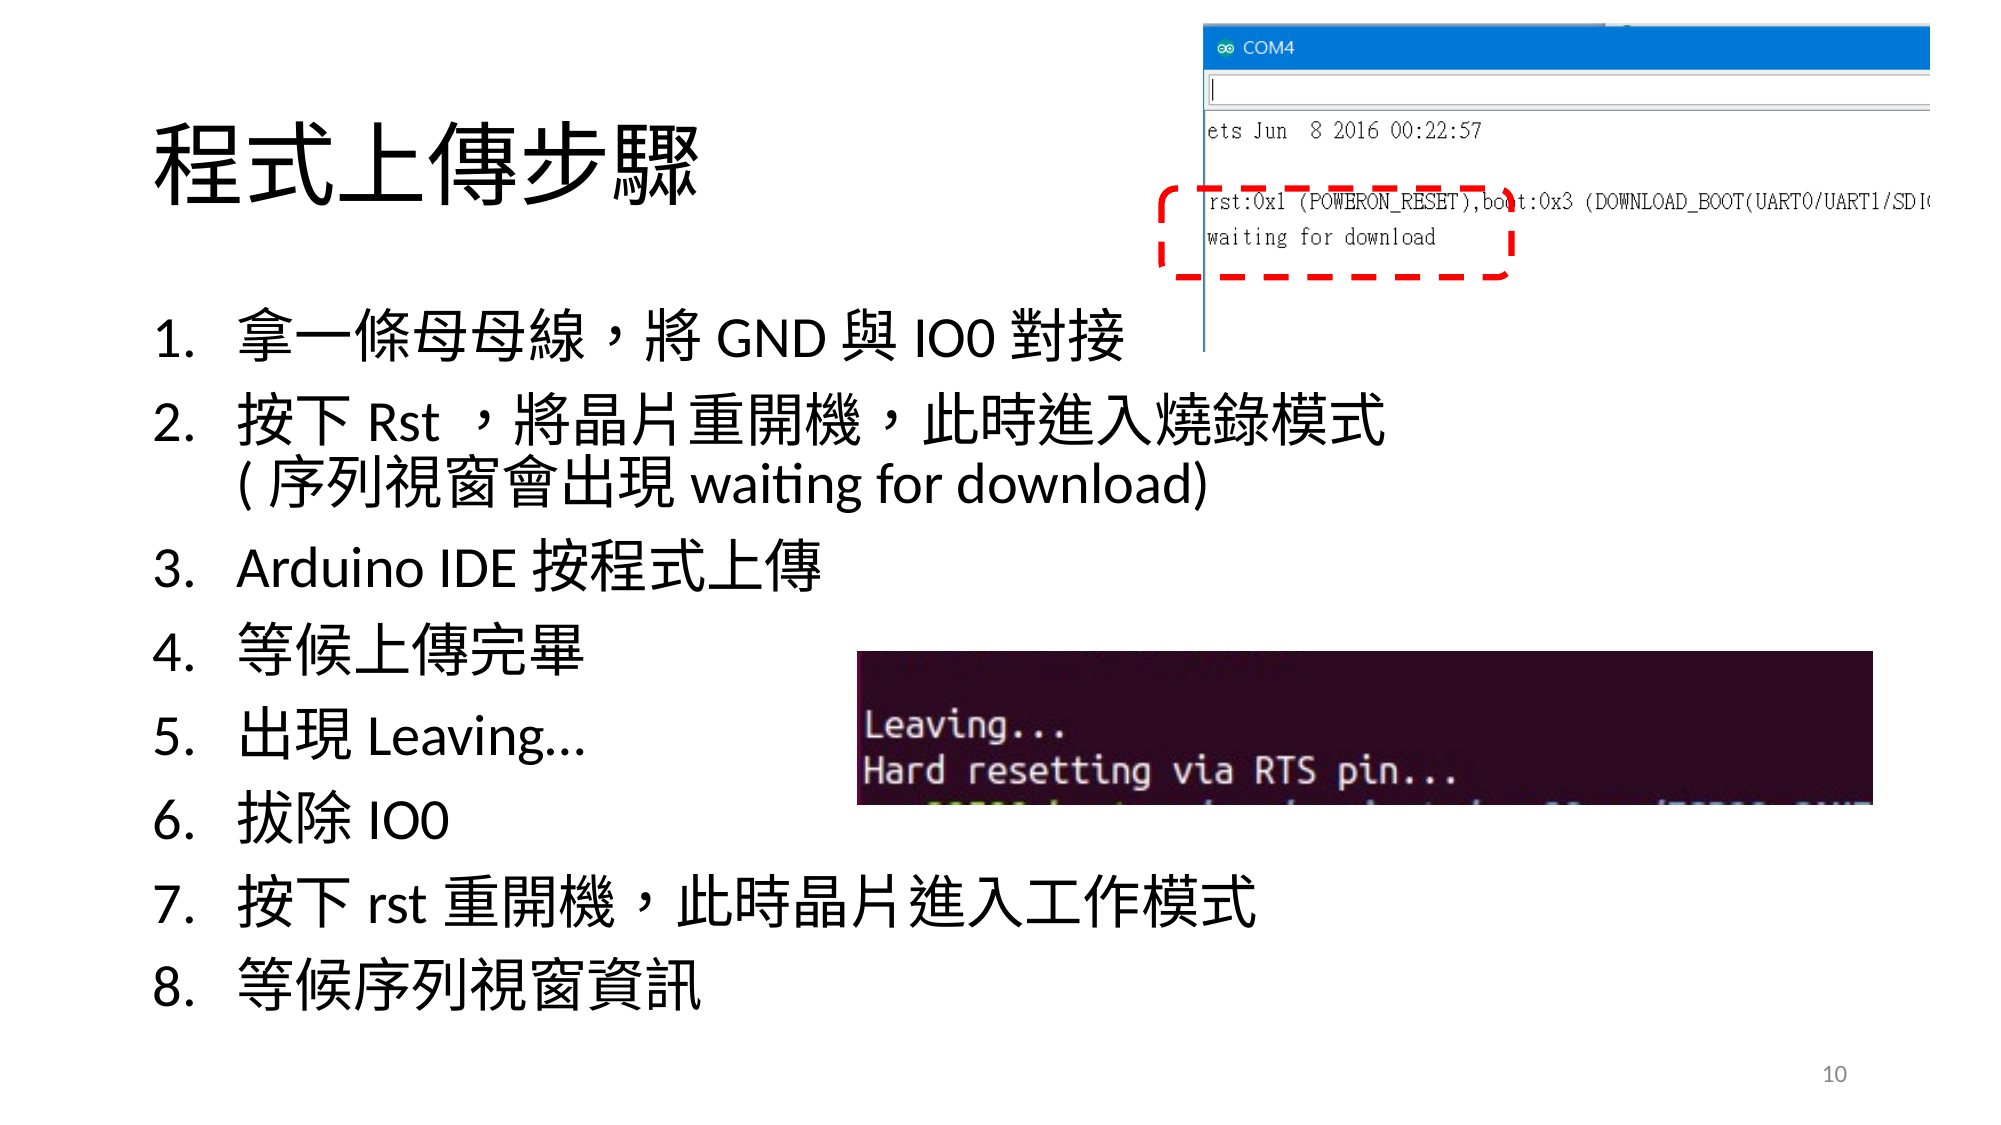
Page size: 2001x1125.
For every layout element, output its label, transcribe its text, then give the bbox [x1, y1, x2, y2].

list 拿一條母母線，將GND與IO0對接 按下Rst，將晶片重開機，此時進入燒錄模式 (序列視窗會出現waiting for download) Arduino IDE按程式上傳 等候上傳完畢 出現Leaving… 拔除IO0 按下rst重開機，此時晶片進入工作模式 等候序列視窗資訊 [137, 299, 1863, 1014]
text_box [1161, 188, 1198, 278]
slide_number ‹#› [1412, 1042, 1863, 1103]
title 程式上傳步驟 [137, 59, 1198, 278]
picture [1203, 23, 1930, 353]
picture [857, 651, 1874, 806]
